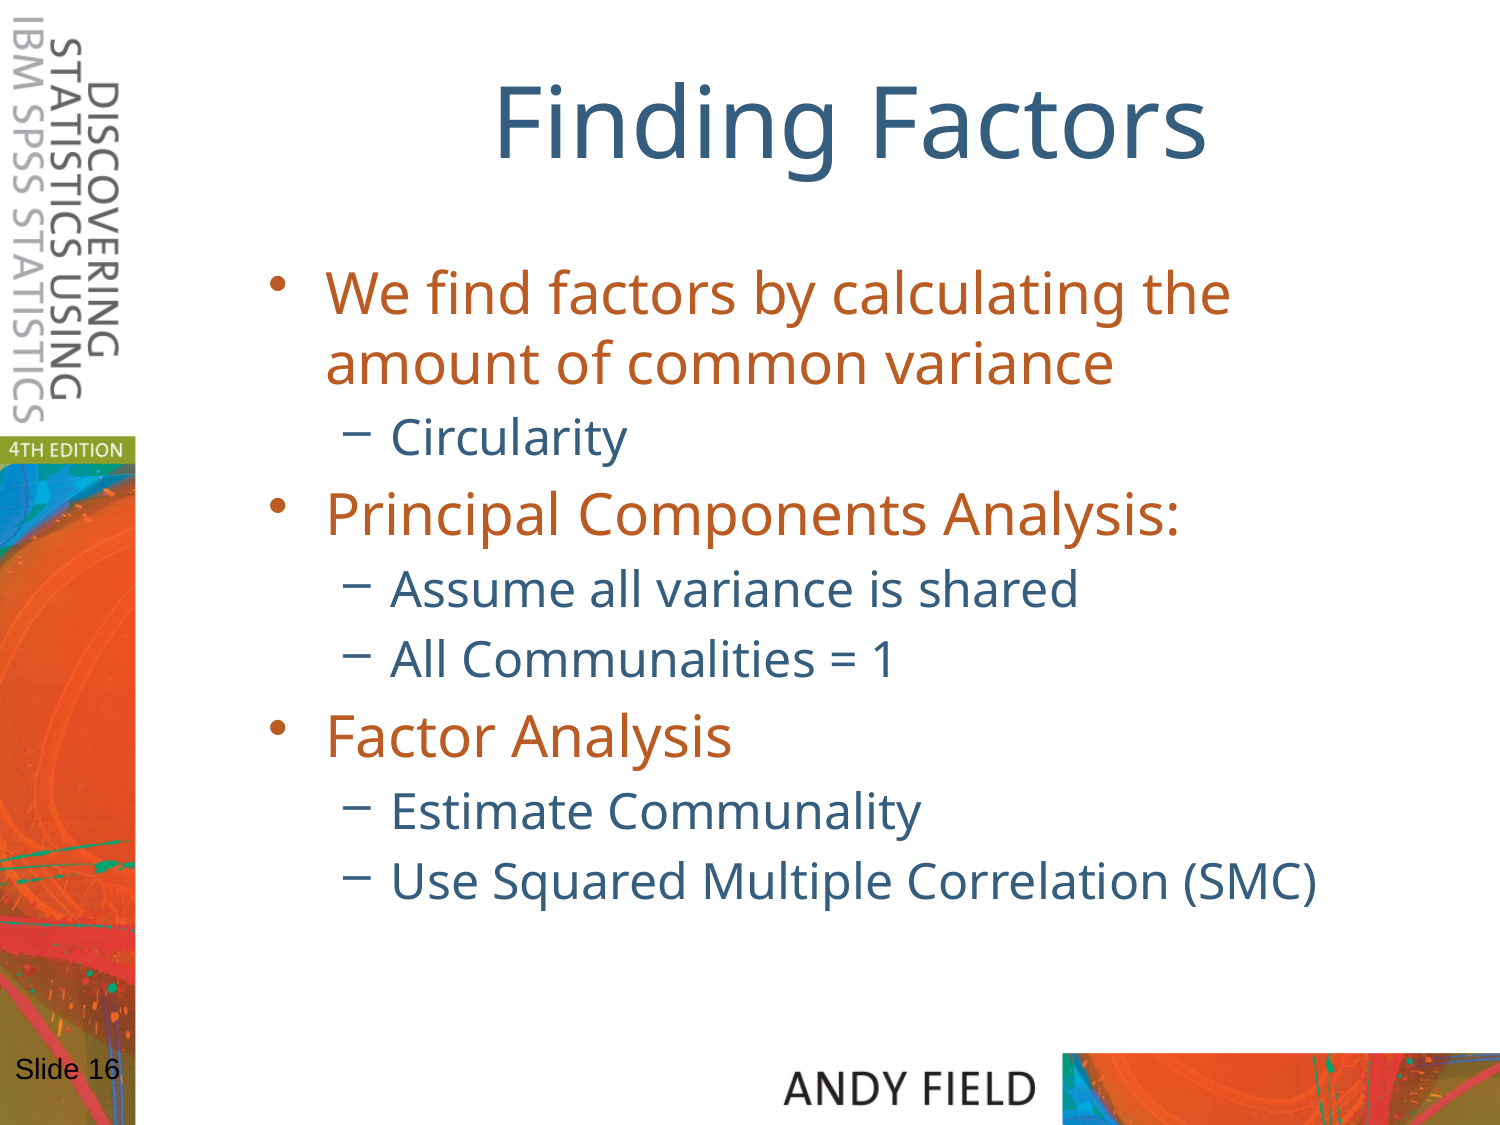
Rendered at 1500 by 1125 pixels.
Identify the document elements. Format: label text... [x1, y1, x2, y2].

title Finding Factors [242, 37, 1459, 200]
slide_number Slide 16 [0, 1042, 141, 1103]
list We find factors by calculating the amount of common variance Circularity Principal Components Analysis: Assume all variance is shared All Communalities = 1 Factor Analysis Estimate Communality Use Squared Multiple Correlation (SMC) [253, 248, 1426, 1022]
